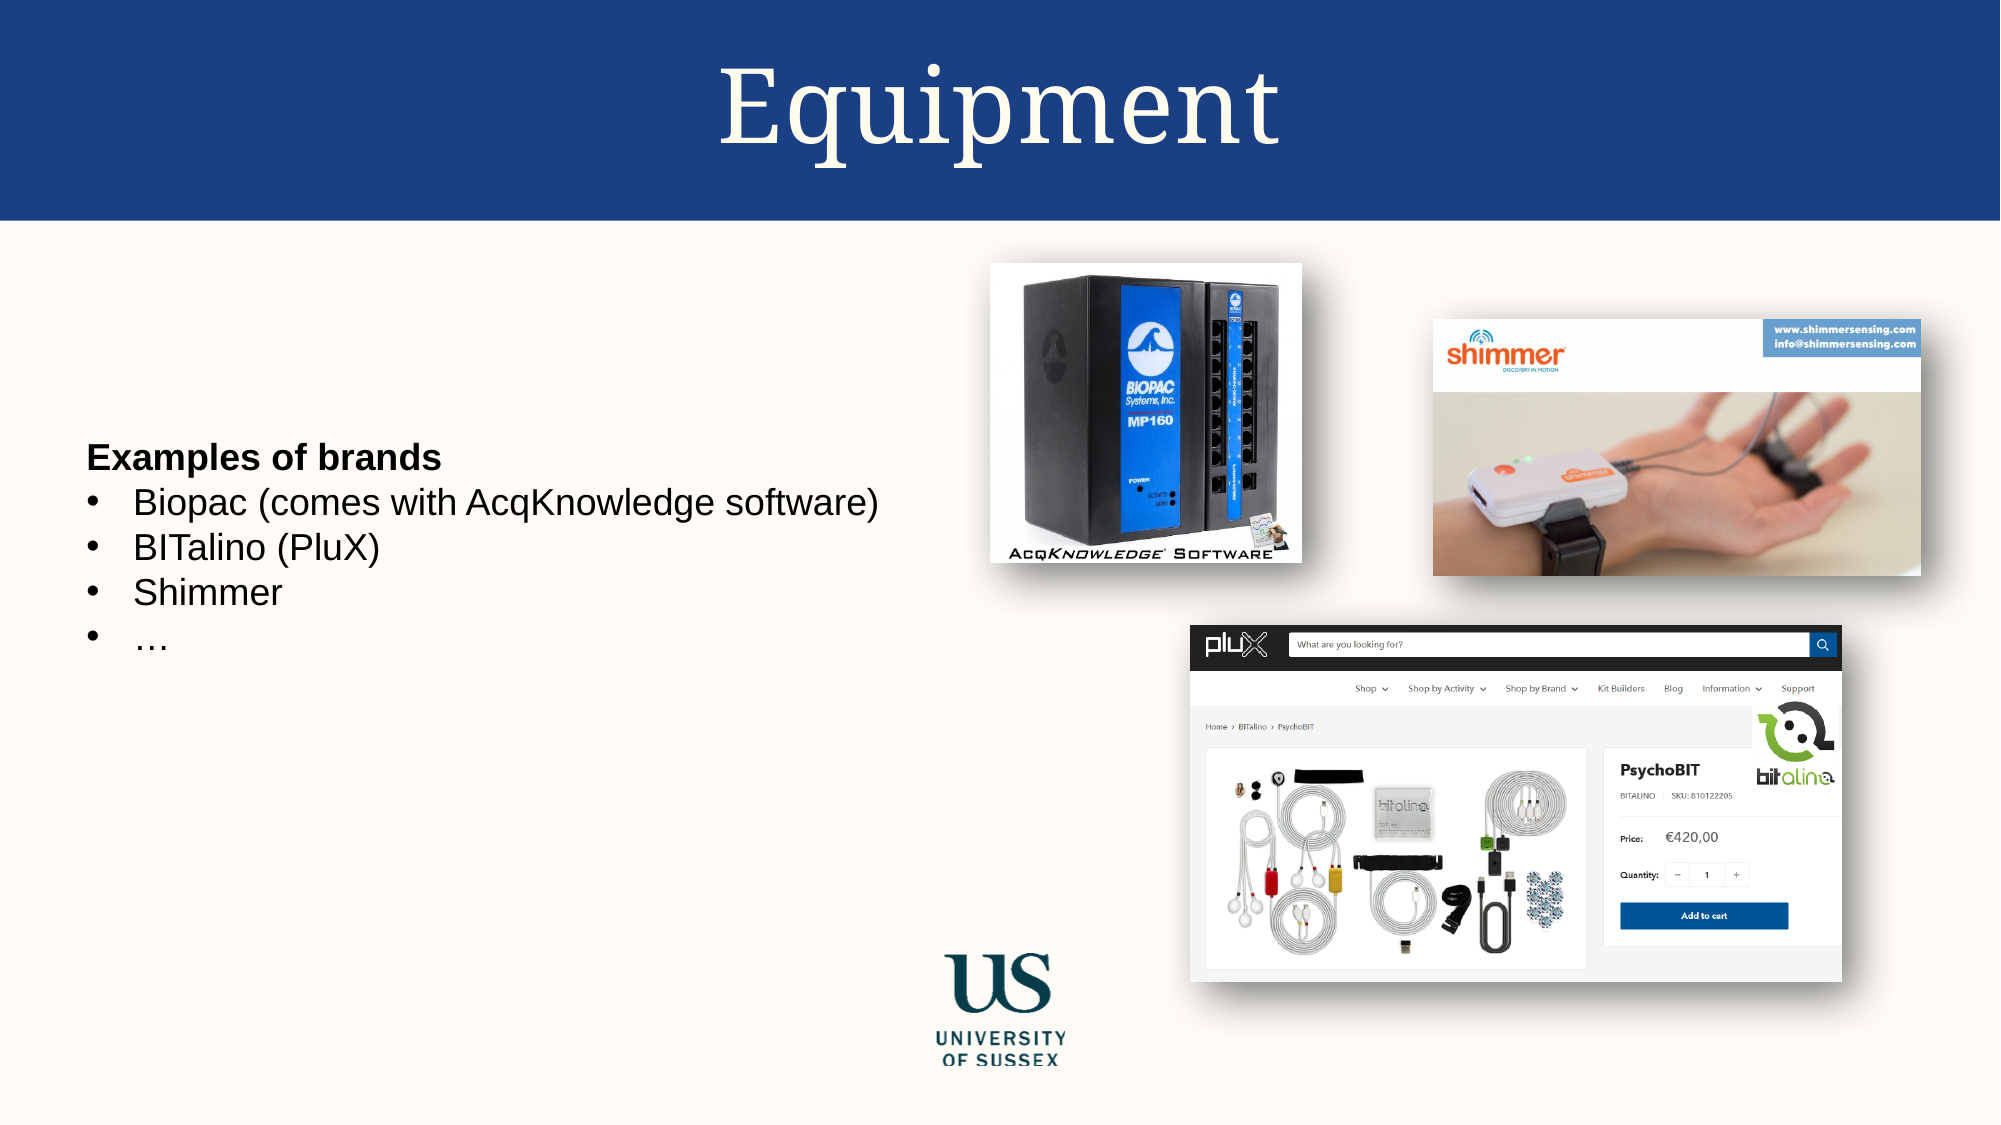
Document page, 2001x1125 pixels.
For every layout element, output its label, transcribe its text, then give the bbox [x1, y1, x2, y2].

picture [1190, 625, 1842, 982]
picture [935, 951, 1065, 1066]
picture [1433, 319, 1921, 576]
picture [989, 263, 1302, 563]
title Equipment [129, 46, 1871, 175]
text_box Examples of brands Biopac (comes with AcqKnowledge software) BITalino (PluX) Shimmer … [71, 218, 917, 873]
